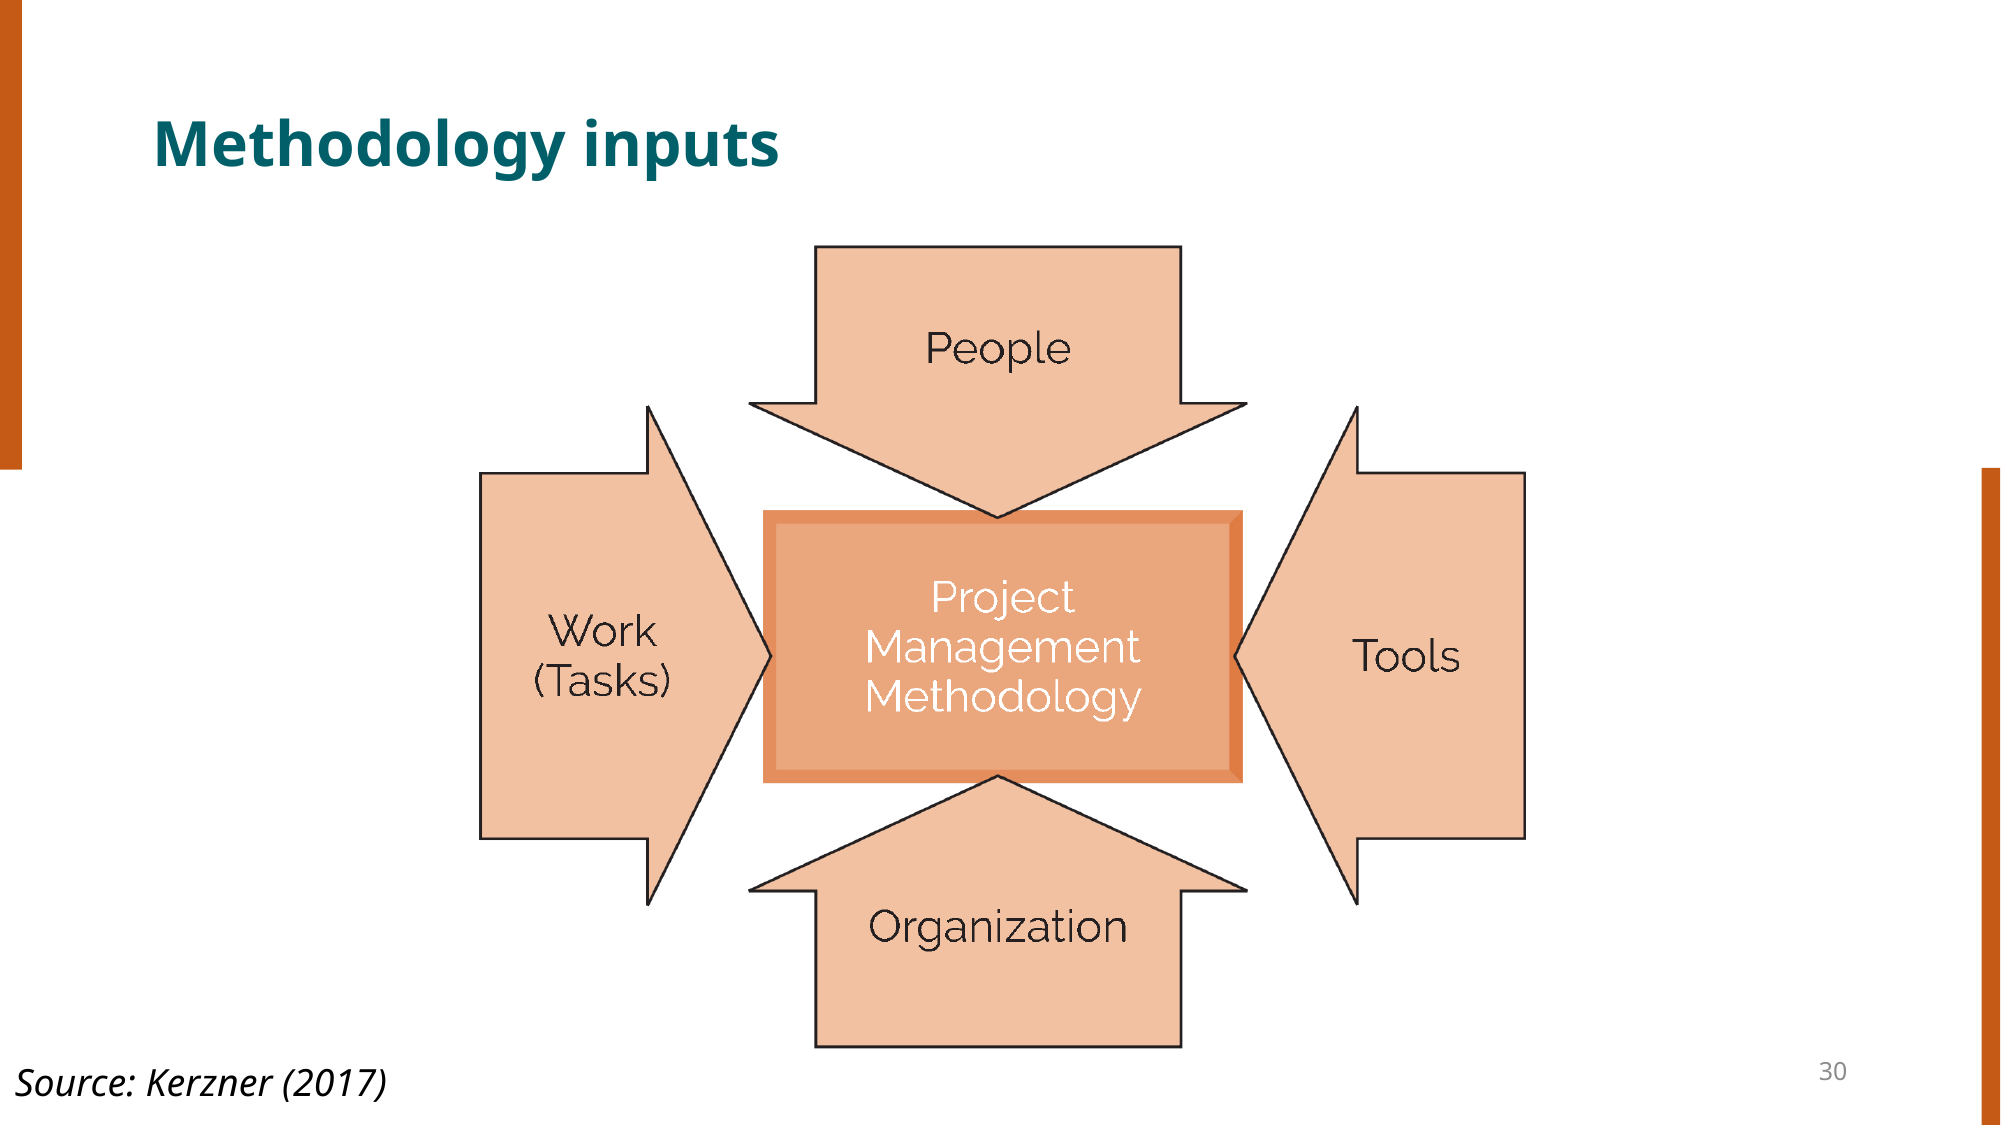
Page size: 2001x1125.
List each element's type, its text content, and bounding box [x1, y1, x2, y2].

picture [465, 235, 1535, 1056]
slide_number 30 [1412, 1042, 1863, 1103]
title Methodology inputs [137, 59, 1863, 233]
text_box Source: Kerzner (2017) [0, 1051, 572, 1112]
